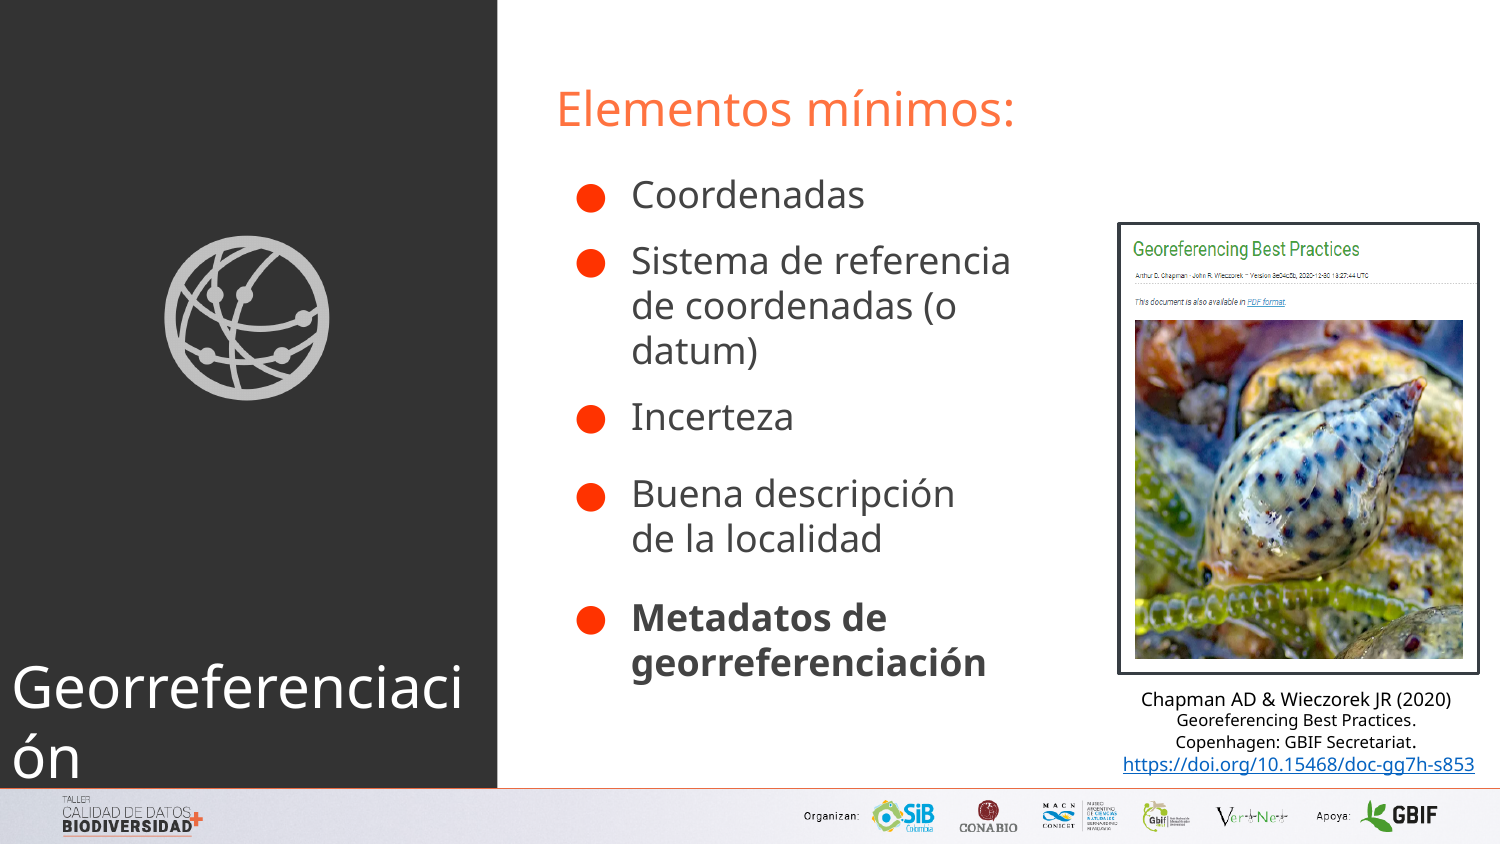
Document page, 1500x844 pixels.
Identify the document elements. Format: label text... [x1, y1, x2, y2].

text_box Elementos mínimos: [540, 54, 1188, 157]
text_box Chapman AD & Wieczorek JR (2020) Georeferencing Best Practices. Copenhagen: GBIF Secretariat. https://doi.org/10.15468/doc-gg7h-s853 [1056, 672, 1500, 788]
picture [154, 225, 343, 420]
text_box Buena descripción de la localidad [540, 455, 995, 578]
text_box Georreferenciación [0, 644, 498, 787]
text_box ? [0, 0, 498, 644]
text_box Coordenadas Sistema de referencia de coordenadas (o datum) Incerteza [540, 156, 1076, 441]
picture [0, 788, 1500, 844]
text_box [1120, 225, 1478, 673]
text_box Metadatos de georreferenciación [540, 578, 1057, 715]
